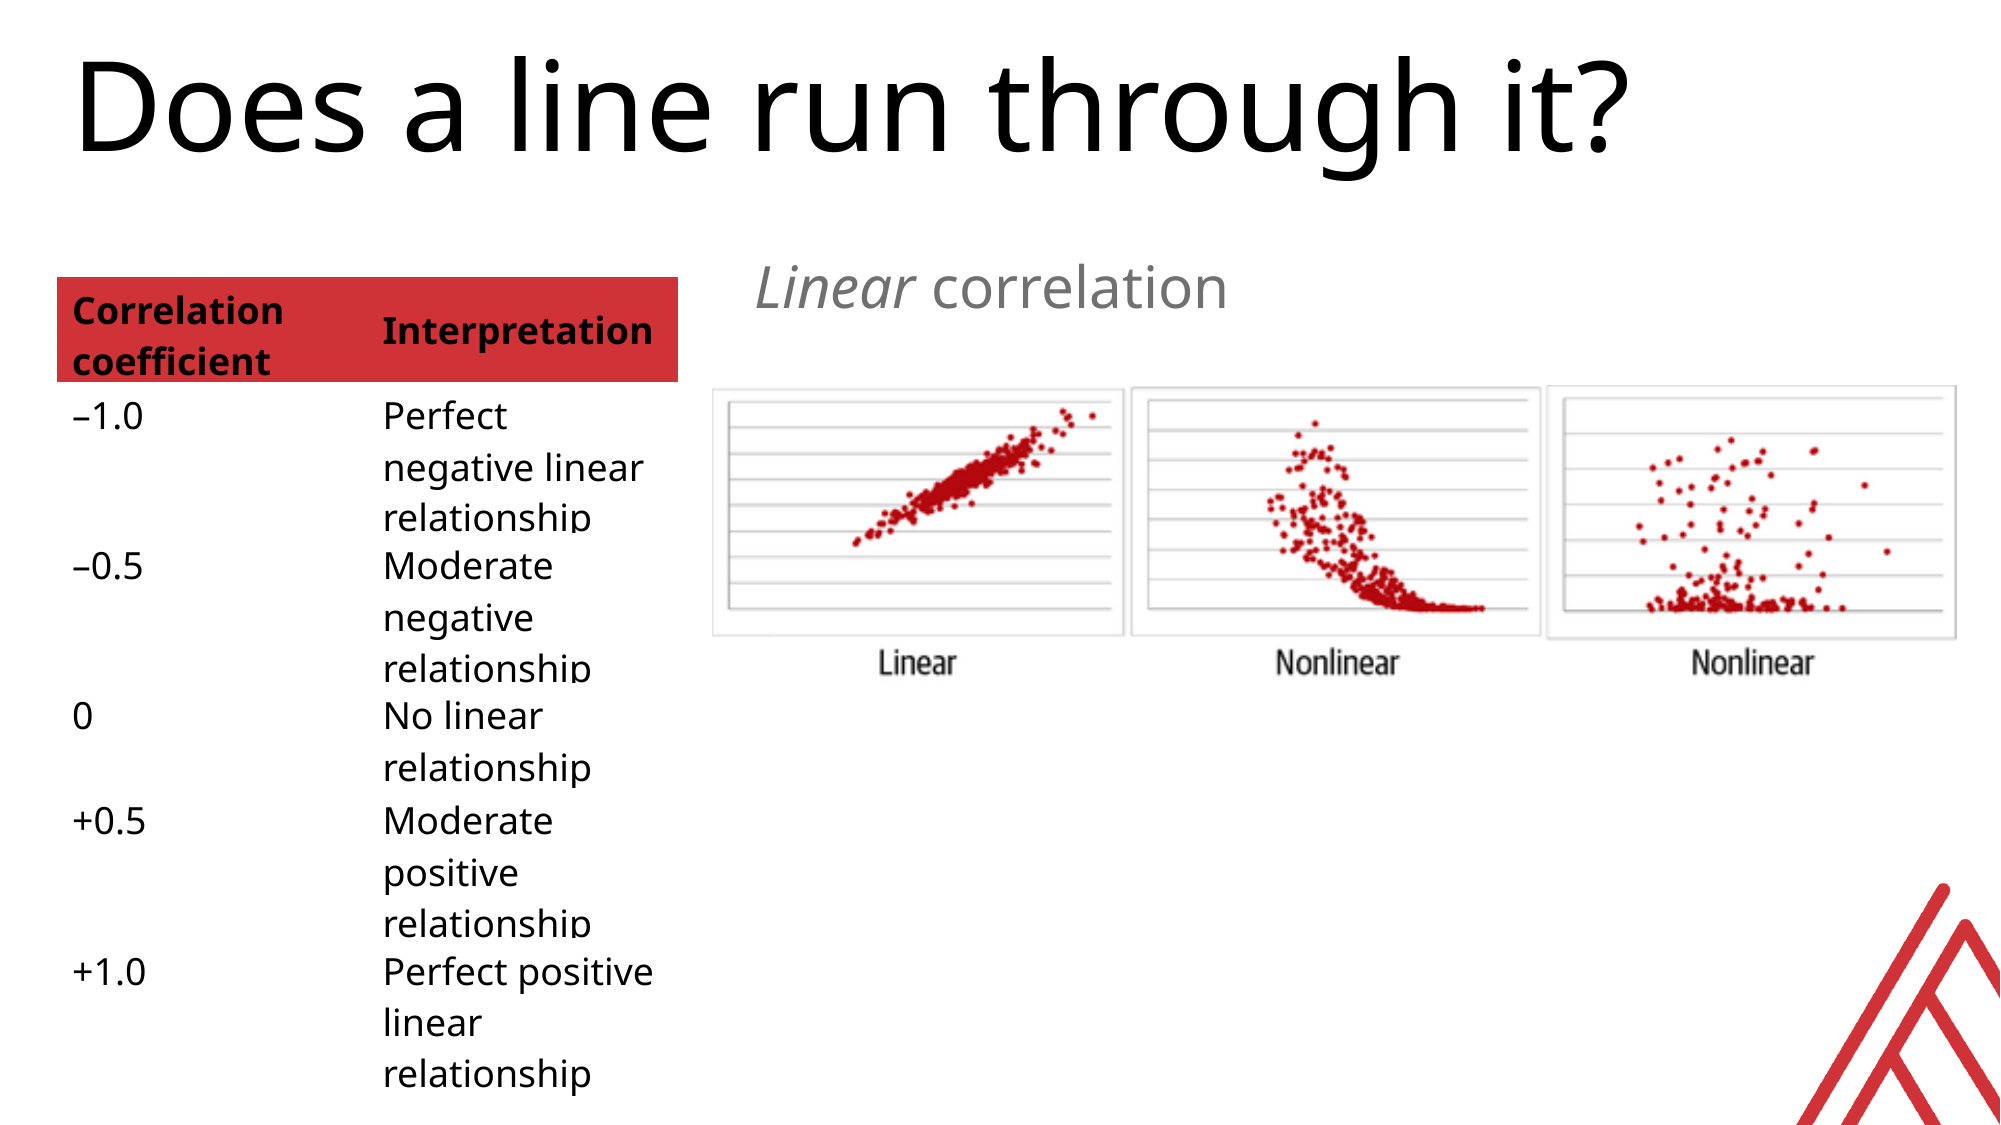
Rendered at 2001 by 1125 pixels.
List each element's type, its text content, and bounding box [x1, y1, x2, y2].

table_cell Perfect positive linear relationship [368, 938, 678, 1088]
table_header Interpretation [368, 277, 678, 382]
table_cell No linear relationship [368, 683, 678, 788]
text_box Does a line run through it? [56, 18, 1839, 184]
text_box Linear correlation [739, 242, 1914, 328]
table_cell –1.0 [57, 382, 368, 533]
table_cell –0.5 [57, 533, 368, 683]
picture [1787, 880, 2000, 1125]
table_cell Moderate positive relationship [368, 788, 678, 938]
table_cell Perfect negative linear relationship [368, 382, 678, 533]
picture [712, 385, 1957, 683]
table_cell 0 [57, 683, 368, 788]
table_cell Moderate negative relationship [368, 533, 678, 683]
table_header Correlation coefficient [57, 277, 368, 382]
table_cell +1.0 [57, 938, 368, 1088]
table_cell +0.5 [57, 788, 368, 938]
